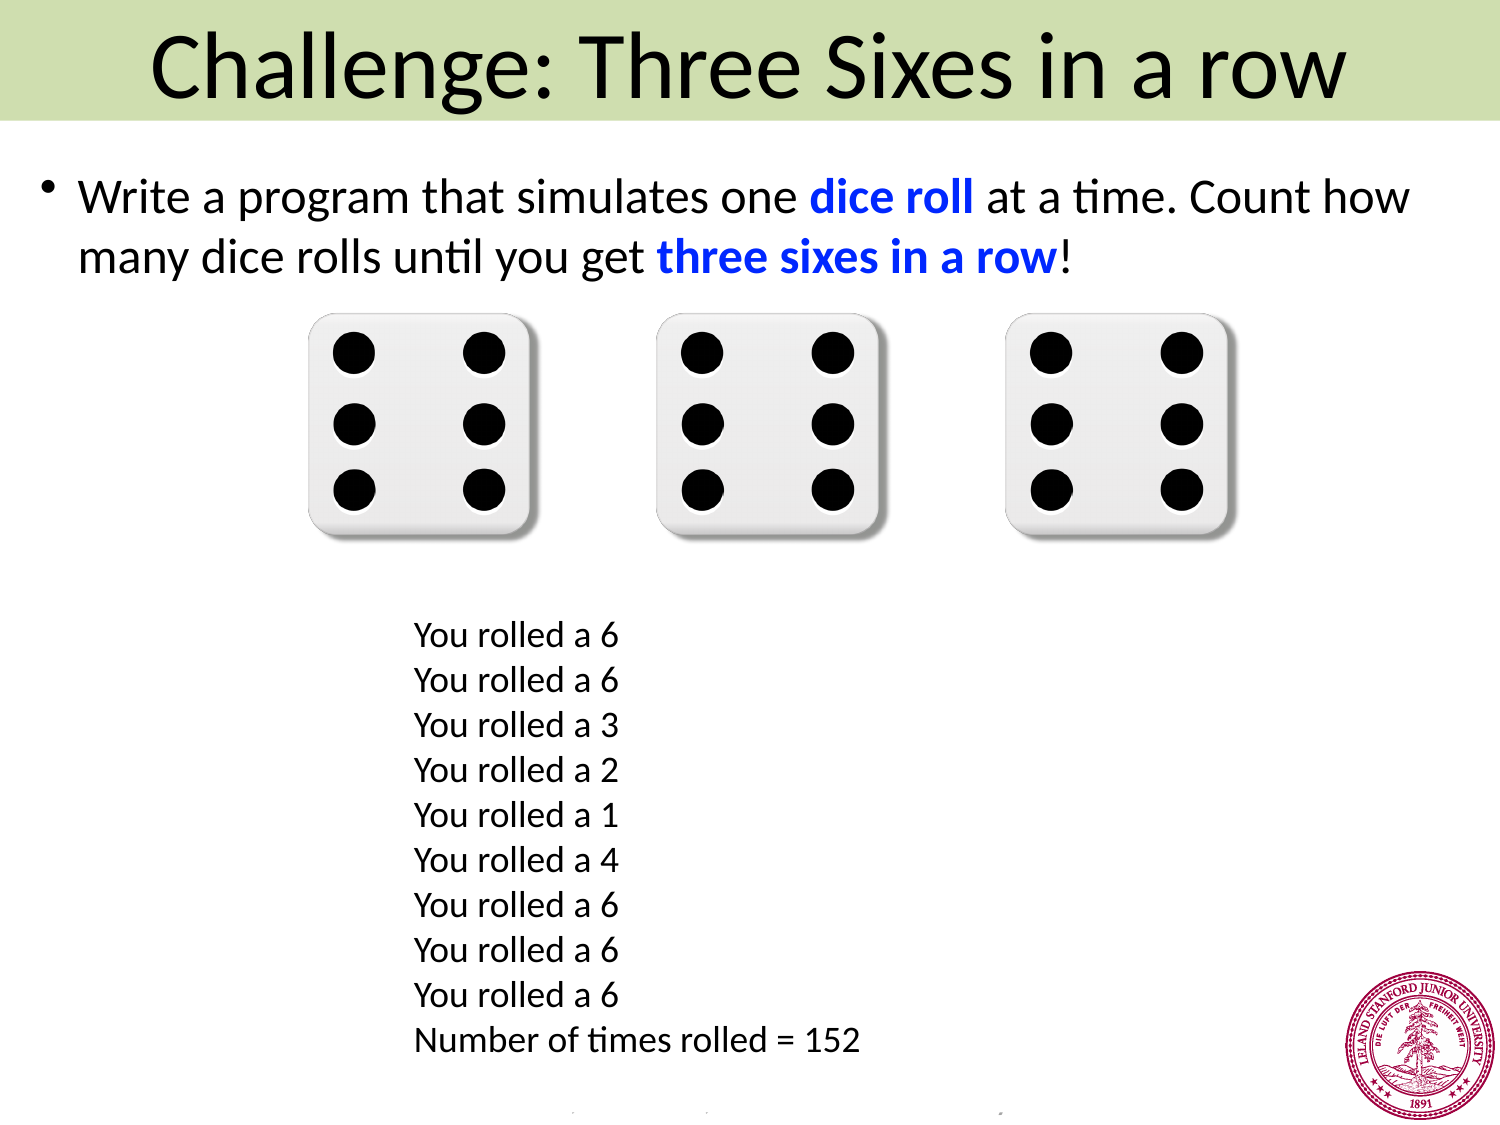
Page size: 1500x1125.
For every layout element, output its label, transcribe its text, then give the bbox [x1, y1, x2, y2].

picture [1005, 312, 1241, 545]
text_box Challenge: Three Sixes in a row [0, 0, 1500, 121]
text_box Write a program that simulates one dice roll at a time. Count how many dice rolls until you get three sixes in a row! [24, 155, 1475, 568]
picture [1345, 971, 1495, 1120]
text_box You rolled a 6 You rolled a 6 You rolled a 3 You rolled a 2 You rolled a 1 You rolled a 4 You rolled a 6 You rolled a 6 You rolled a 6 Number of times rolled = 152 [399, 602, 1150, 1113]
picture [307, 312, 543, 545]
picture [656, 312, 892, 545]
